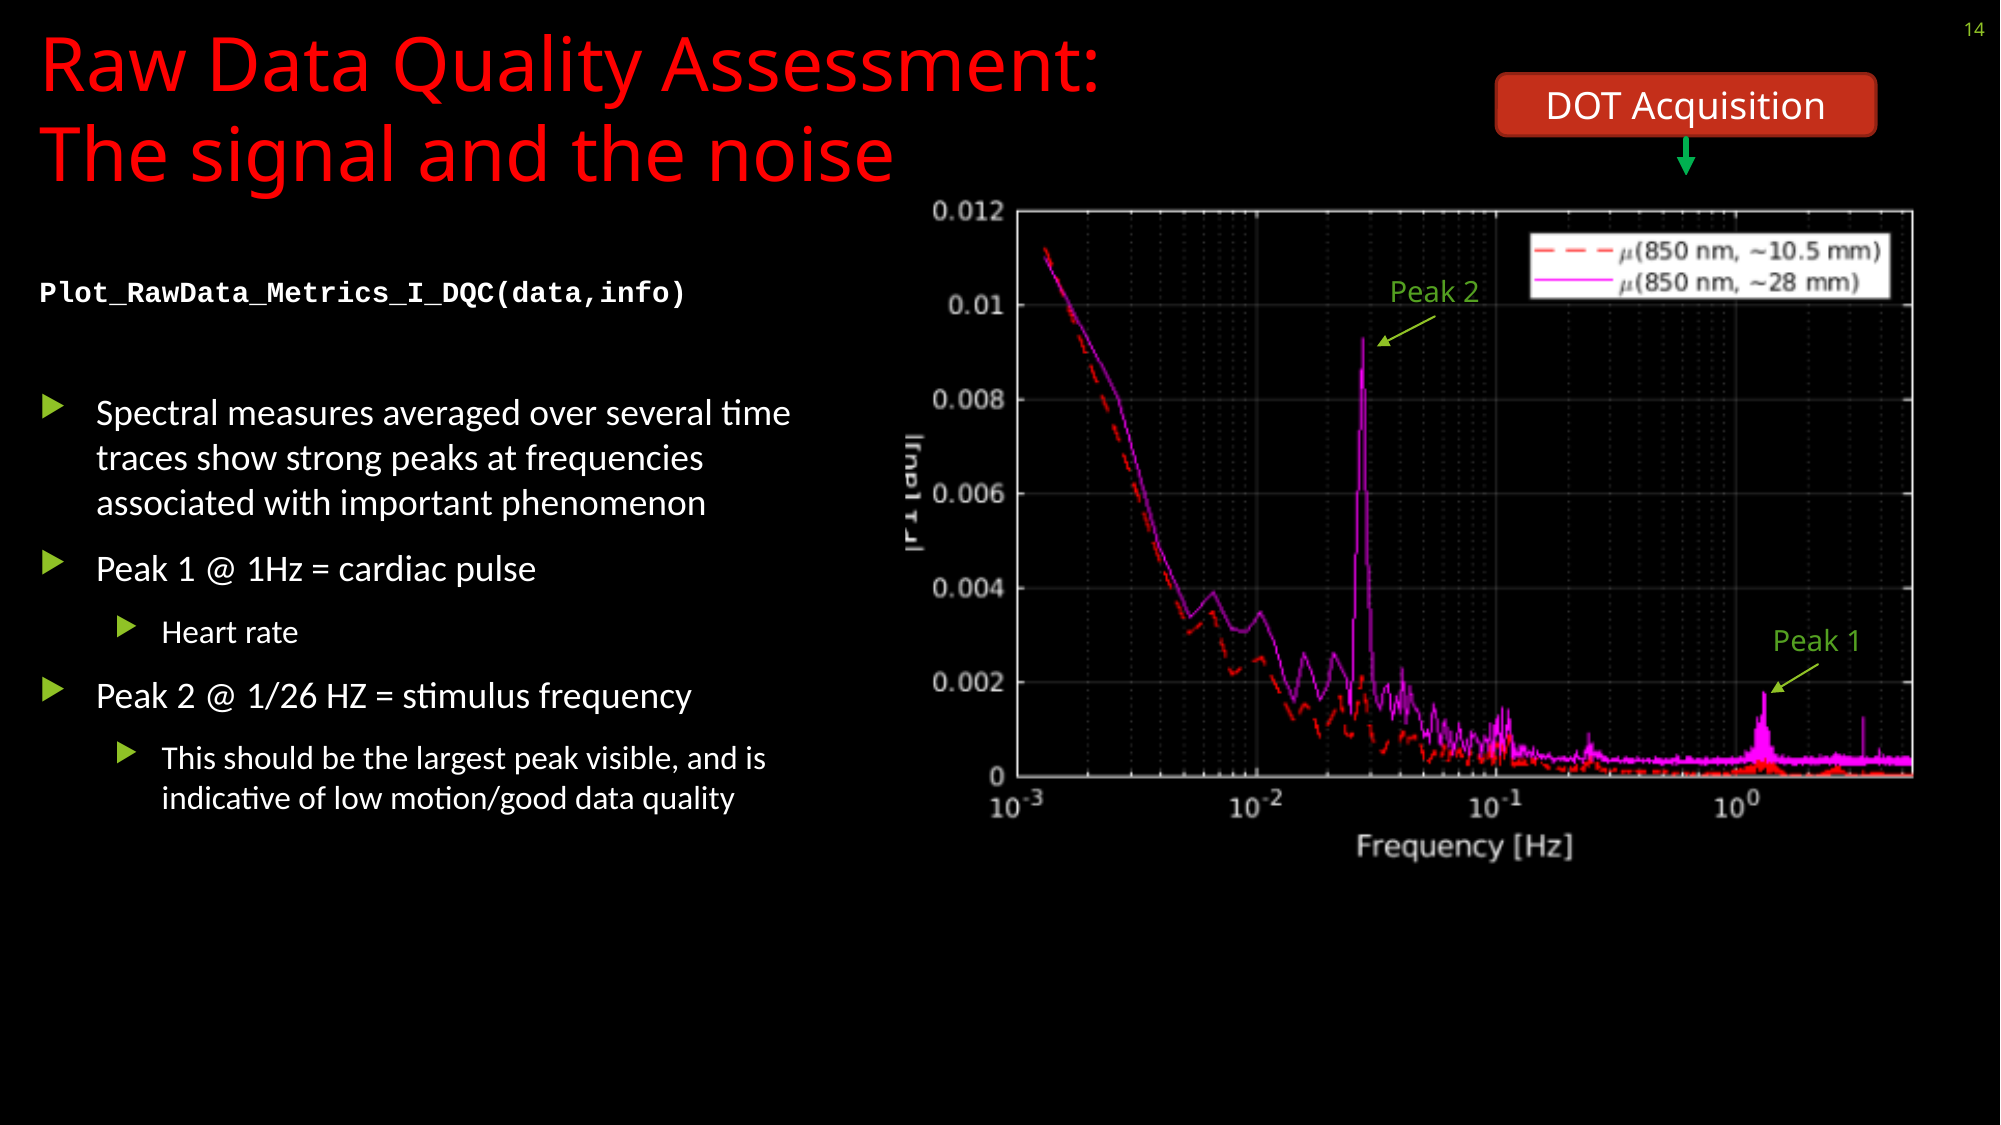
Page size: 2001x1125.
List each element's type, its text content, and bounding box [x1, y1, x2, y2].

list Spectral measures averaged over several time traces show strong peaks at frequencies associated with important phenomenon Peak 1 @ 1Hz = cardiac pulse Heart rate Peak 2 @ 1/26 HZ = stimulus frequency This should be the largest peak visible, and is indicative of low motion/good data quality [24, 380, 836, 1085]
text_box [1770, 664, 1819, 694]
text_box DOT Acquisition [1494, 72, 1878, 138]
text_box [1376, 315, 1436, 347]
title Raw Data Quality Assessment: The signal and the noise [24, 9, 1435, 226]
slide_number 14 [1887, 0, 2000, 60]
picture [904, 175, 1946, 866]
text_box Plot_RawData_Metrics_I_DQC(data,info) [24, 265, 879, 316]
